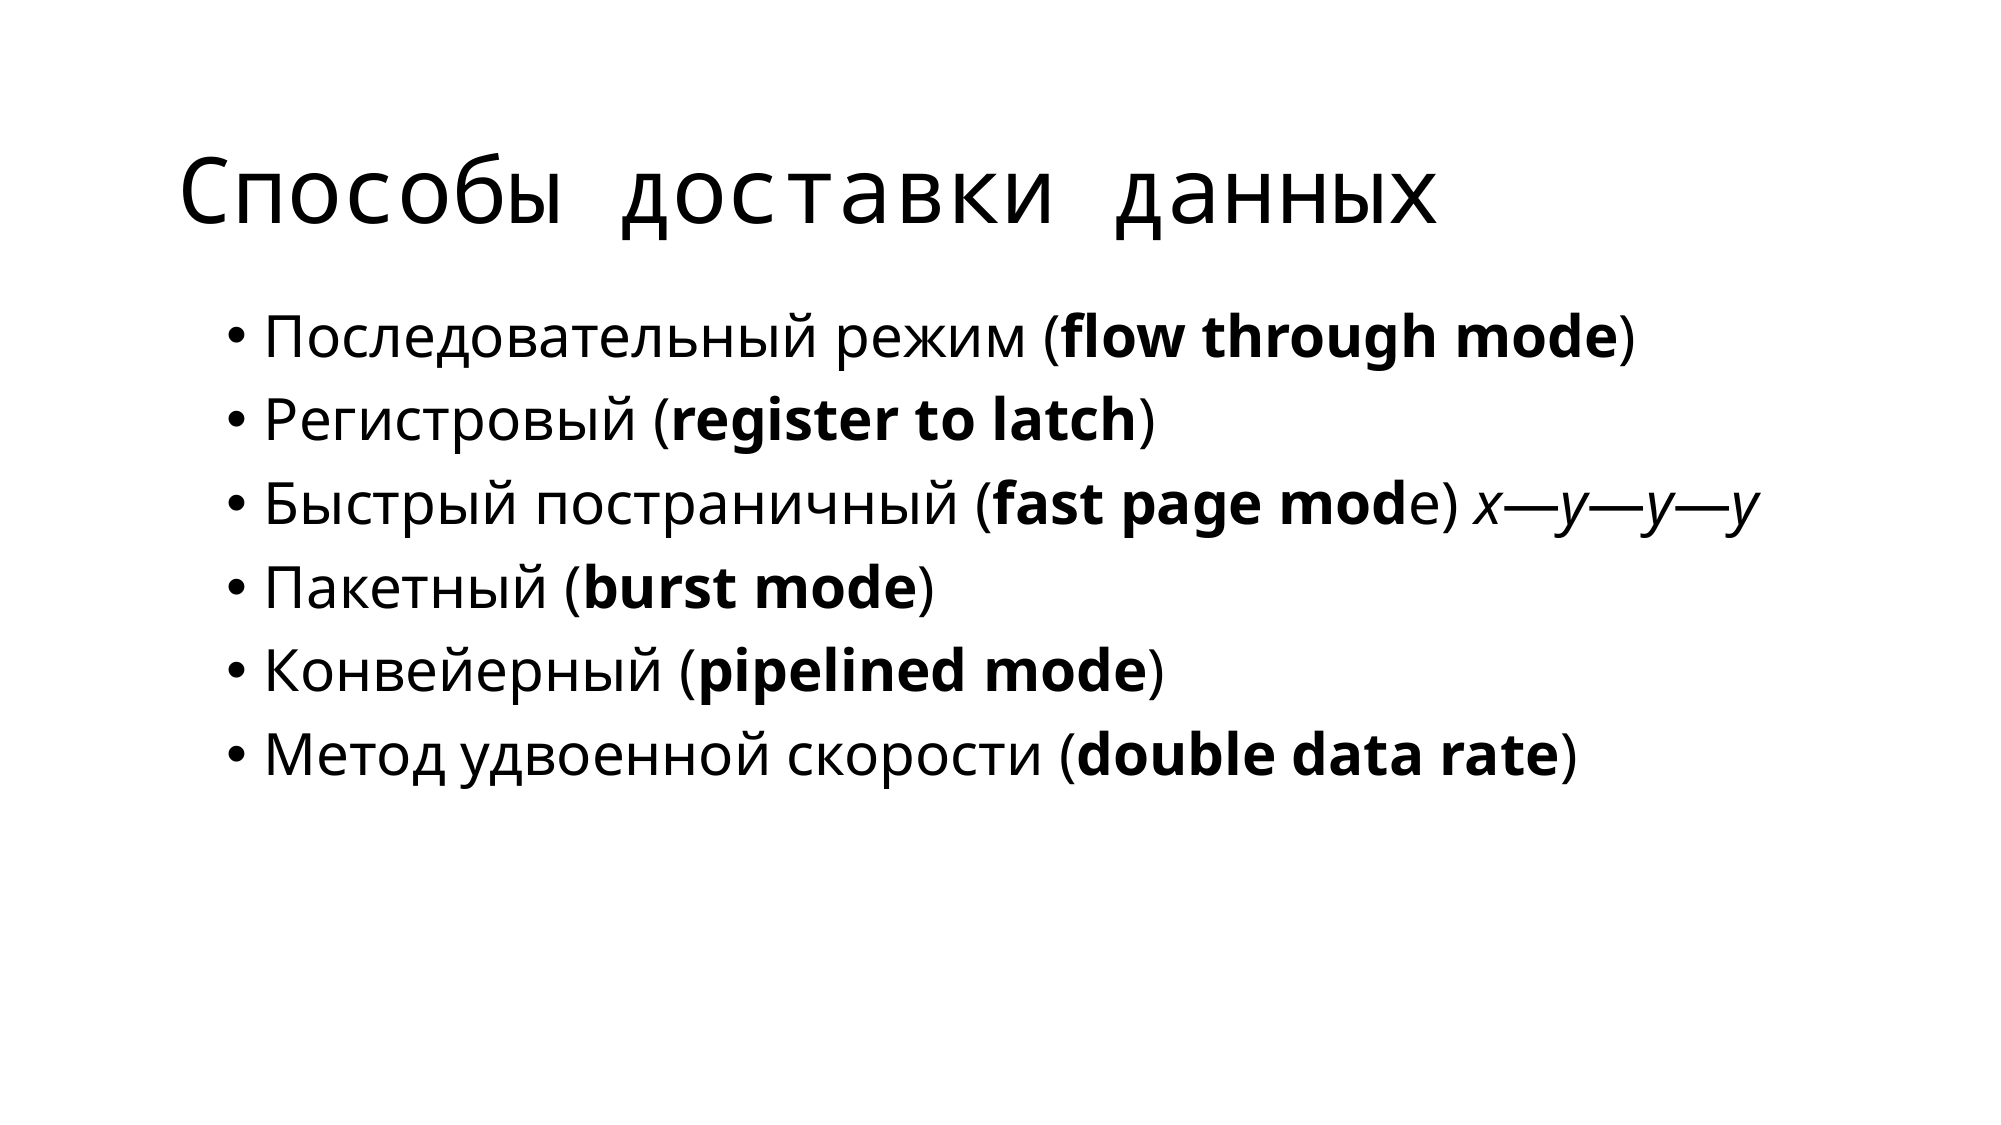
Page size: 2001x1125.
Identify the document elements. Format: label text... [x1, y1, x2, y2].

text_box Способы доставки данных [162, 84, 1888, 303]
text_box Последовательный режим (flow through mode) Регистровый (register to latch) Быстрый постраничный (fast page mode) x—y—y—y Пакетный (burst mode) Конвейерный (pipelined mode) Метод удвоенной скорости (double data rate) [211, 299, 1863, 1014]
